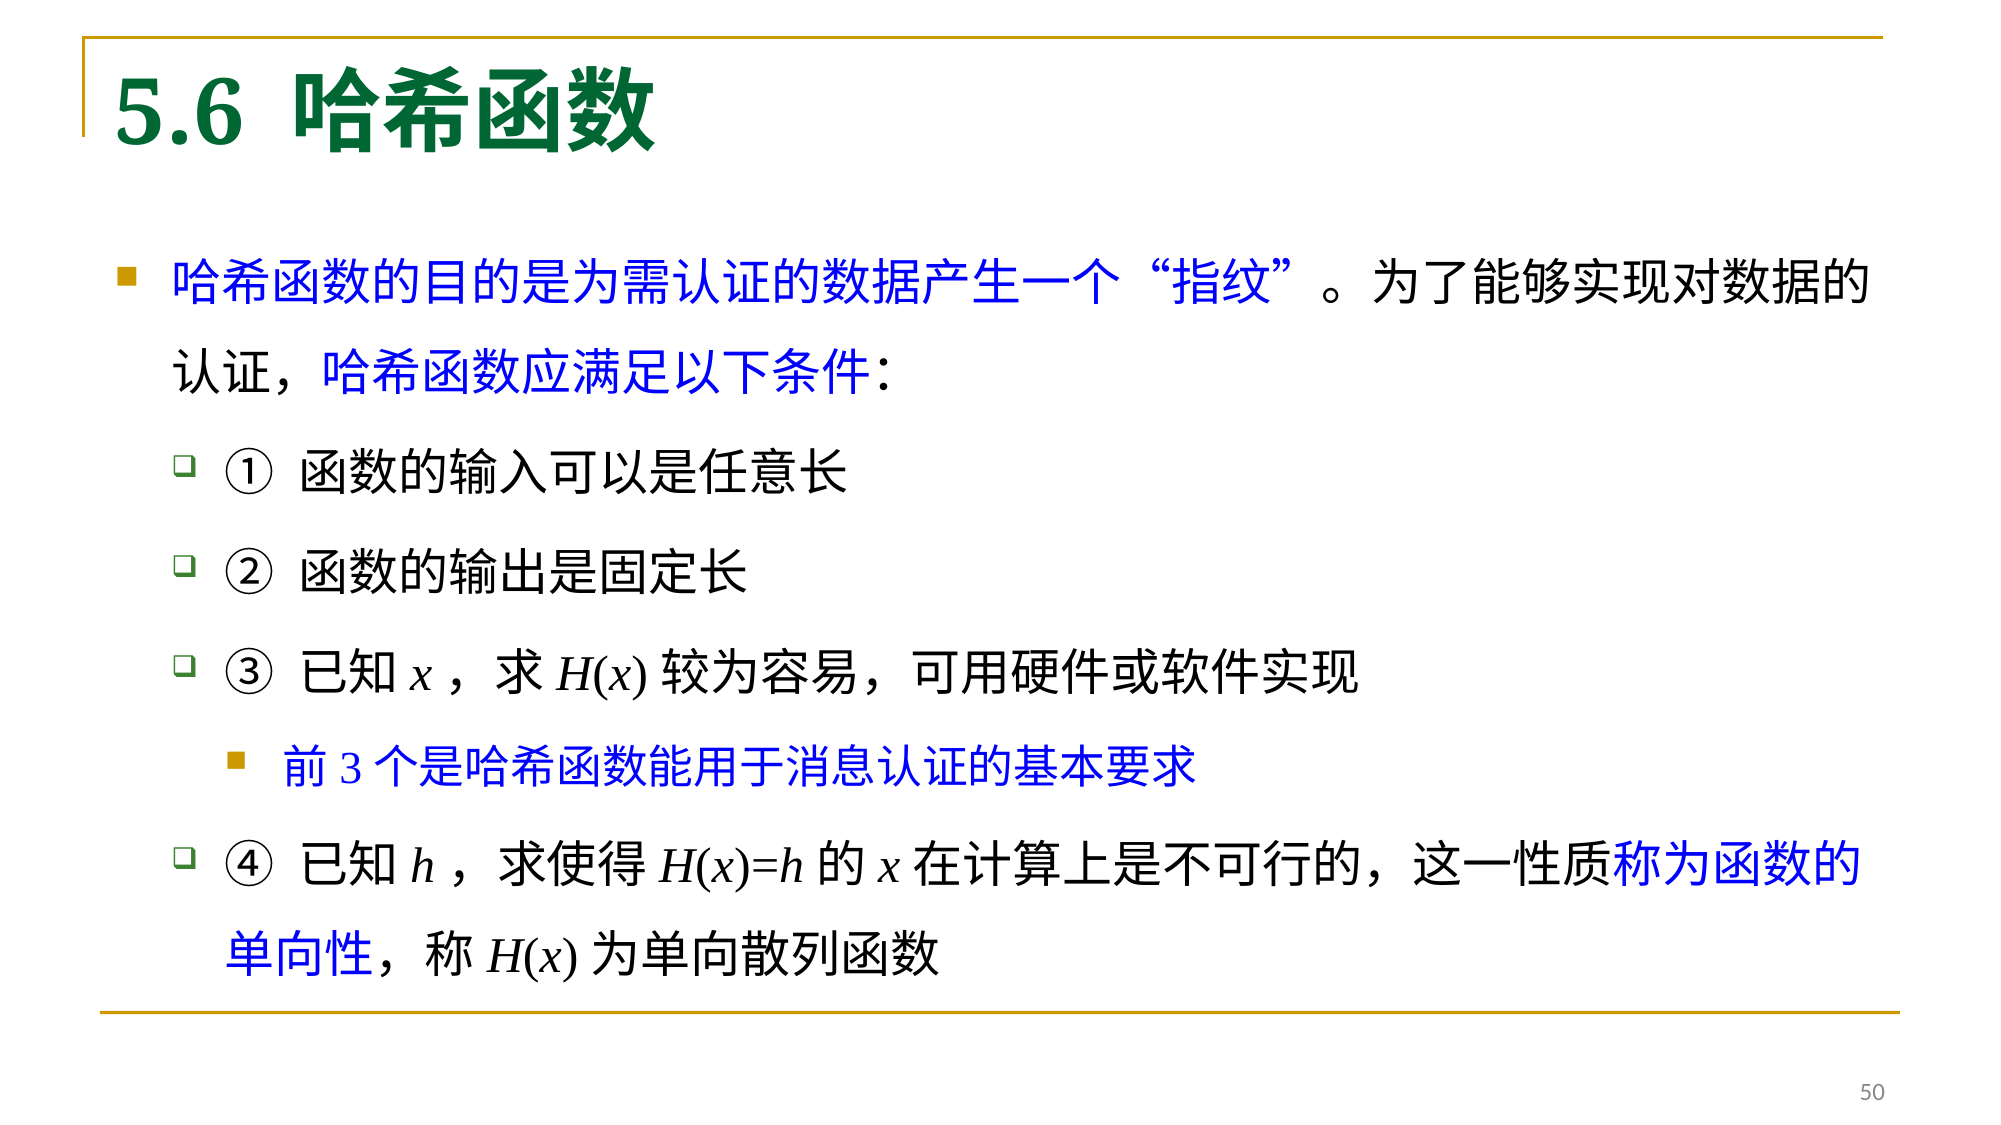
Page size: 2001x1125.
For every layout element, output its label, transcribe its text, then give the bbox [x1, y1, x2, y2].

slide_number 50 [1616, 1062, 1901, 1113]
title 5.6 哈希函数 [99, 45, 1900, 233]
list 哈希函数的目的是为需认证的数据产生一个“指纹”。为了能够实现对数据的认证，哈希函数应满足以下条件： ① 函数的输入可以是任意长 ② 函数的输出是固定长 ③ 已知x，求H(x)较为容易，可用硬件或软件实现 前3个是哈希函数能用于消息认证的基本要求 ④ 已知h，求使得H(x)=h的x在计算上是不可行的，这一性质称为函数的单向性，称H(x)为单向散列函数 [99, 233, 1900, 1055]
